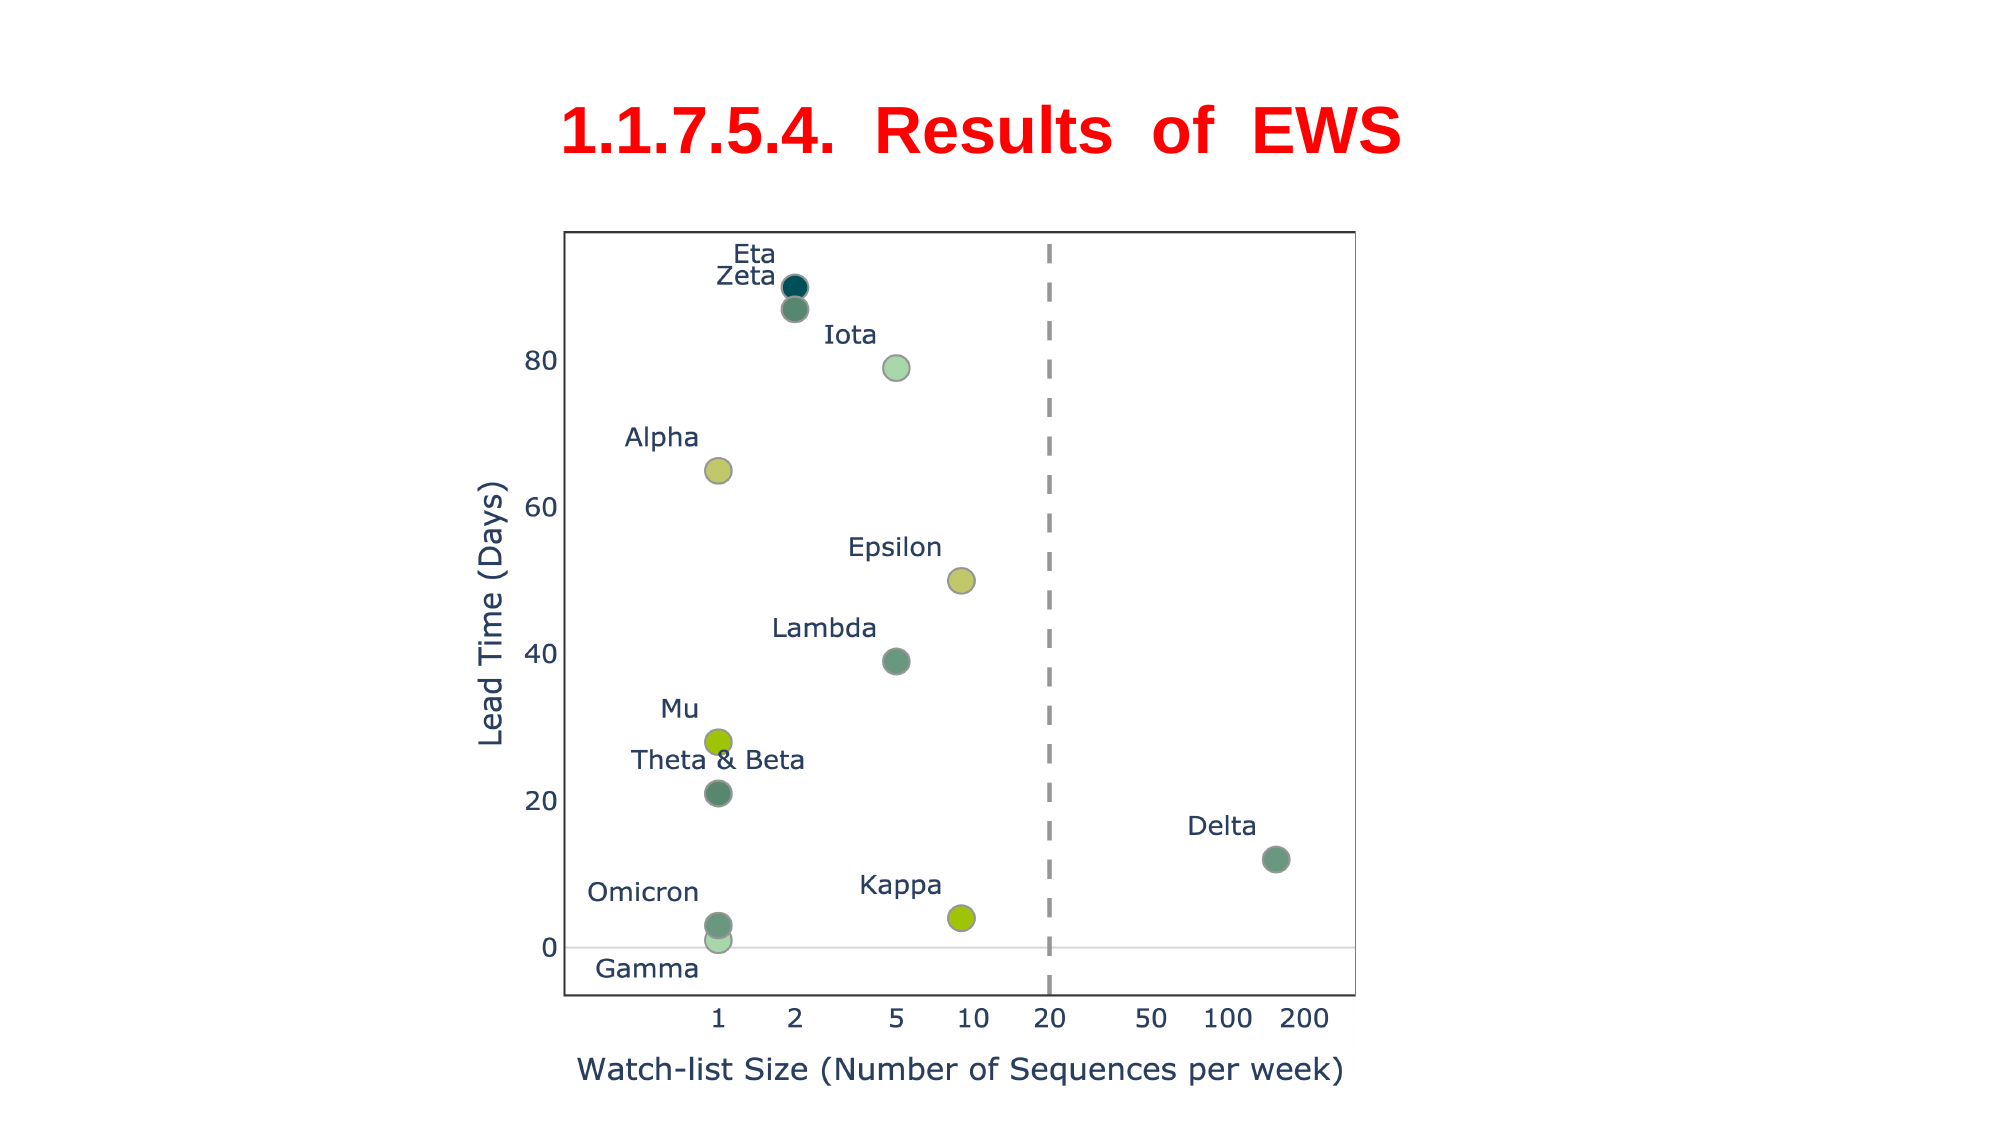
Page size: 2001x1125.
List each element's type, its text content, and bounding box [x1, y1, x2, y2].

text_box 1.1.7.5.4. Results of EWS [545, 79, 1546, 175]
picture [470, 231, 1356, 1086]
